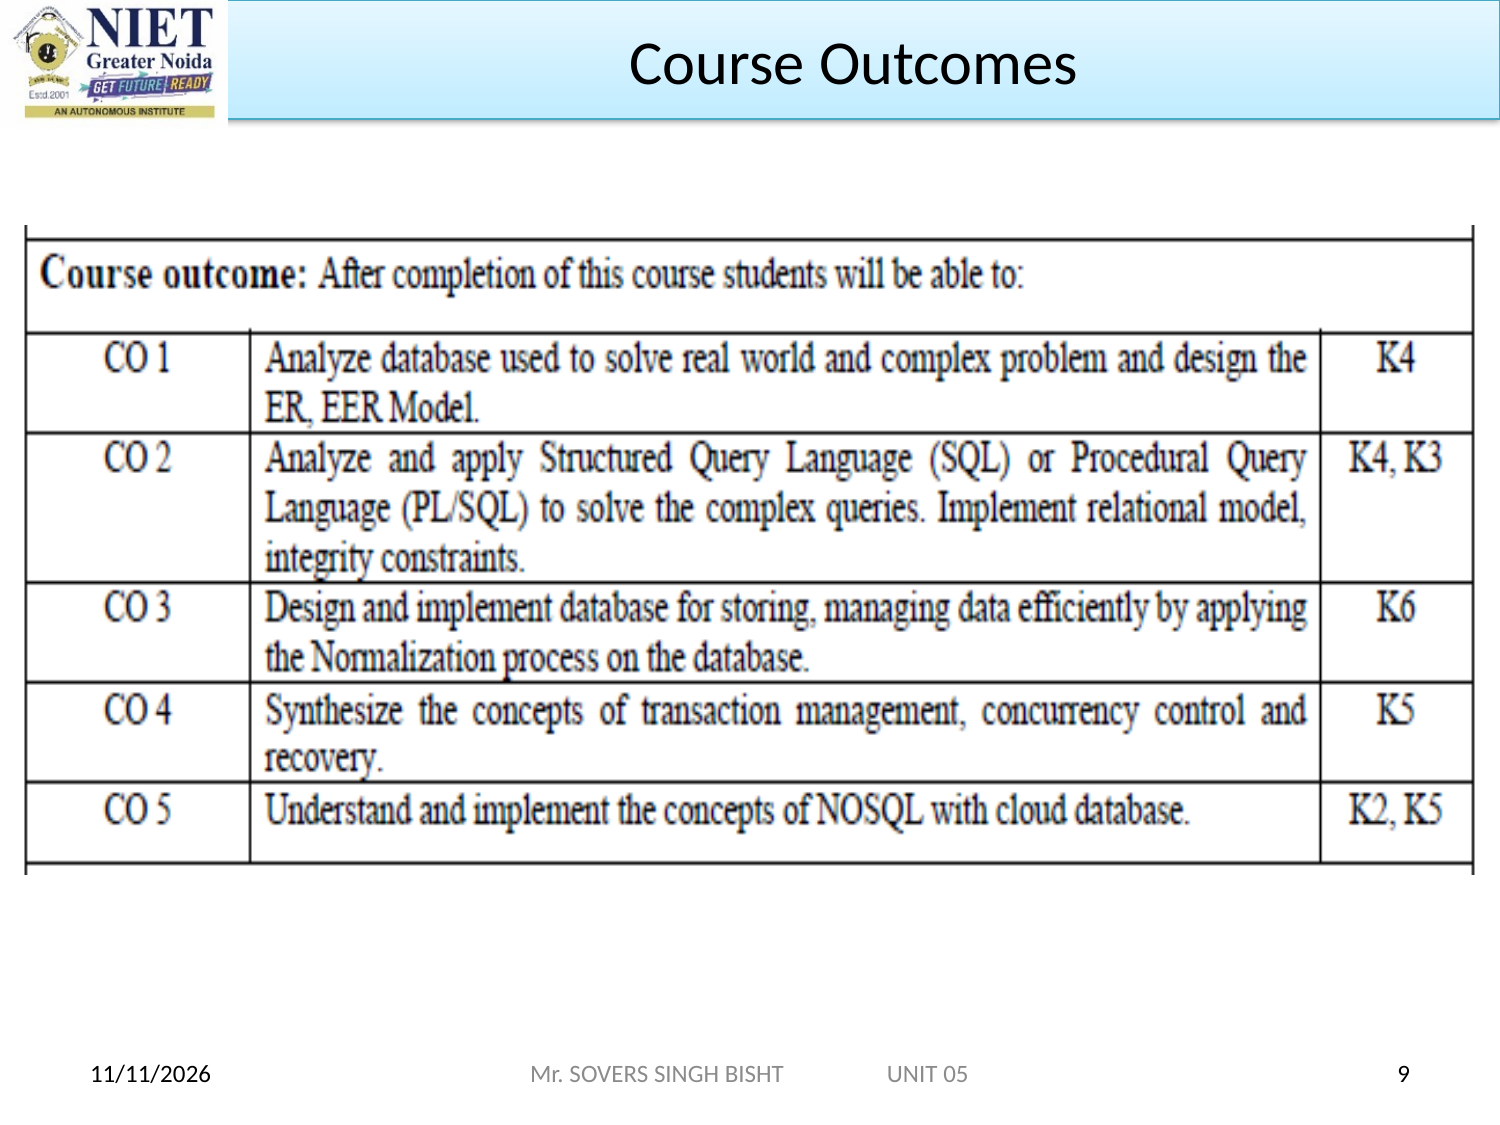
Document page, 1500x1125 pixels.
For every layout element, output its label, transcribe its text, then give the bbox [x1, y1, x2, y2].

picture [0, 0, 238, 134]
picture [0, 224, 1500, 876]
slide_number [75, 1042, 425, 1103]
text_box Course Outcomes [231, 0, 1500, 120]
footer Mr. SOVERS SINGH BISHT UNIT 05 [512, 1042, 988, 1103]
slide_number 9 [1074, 1042, 1425, 1103]
